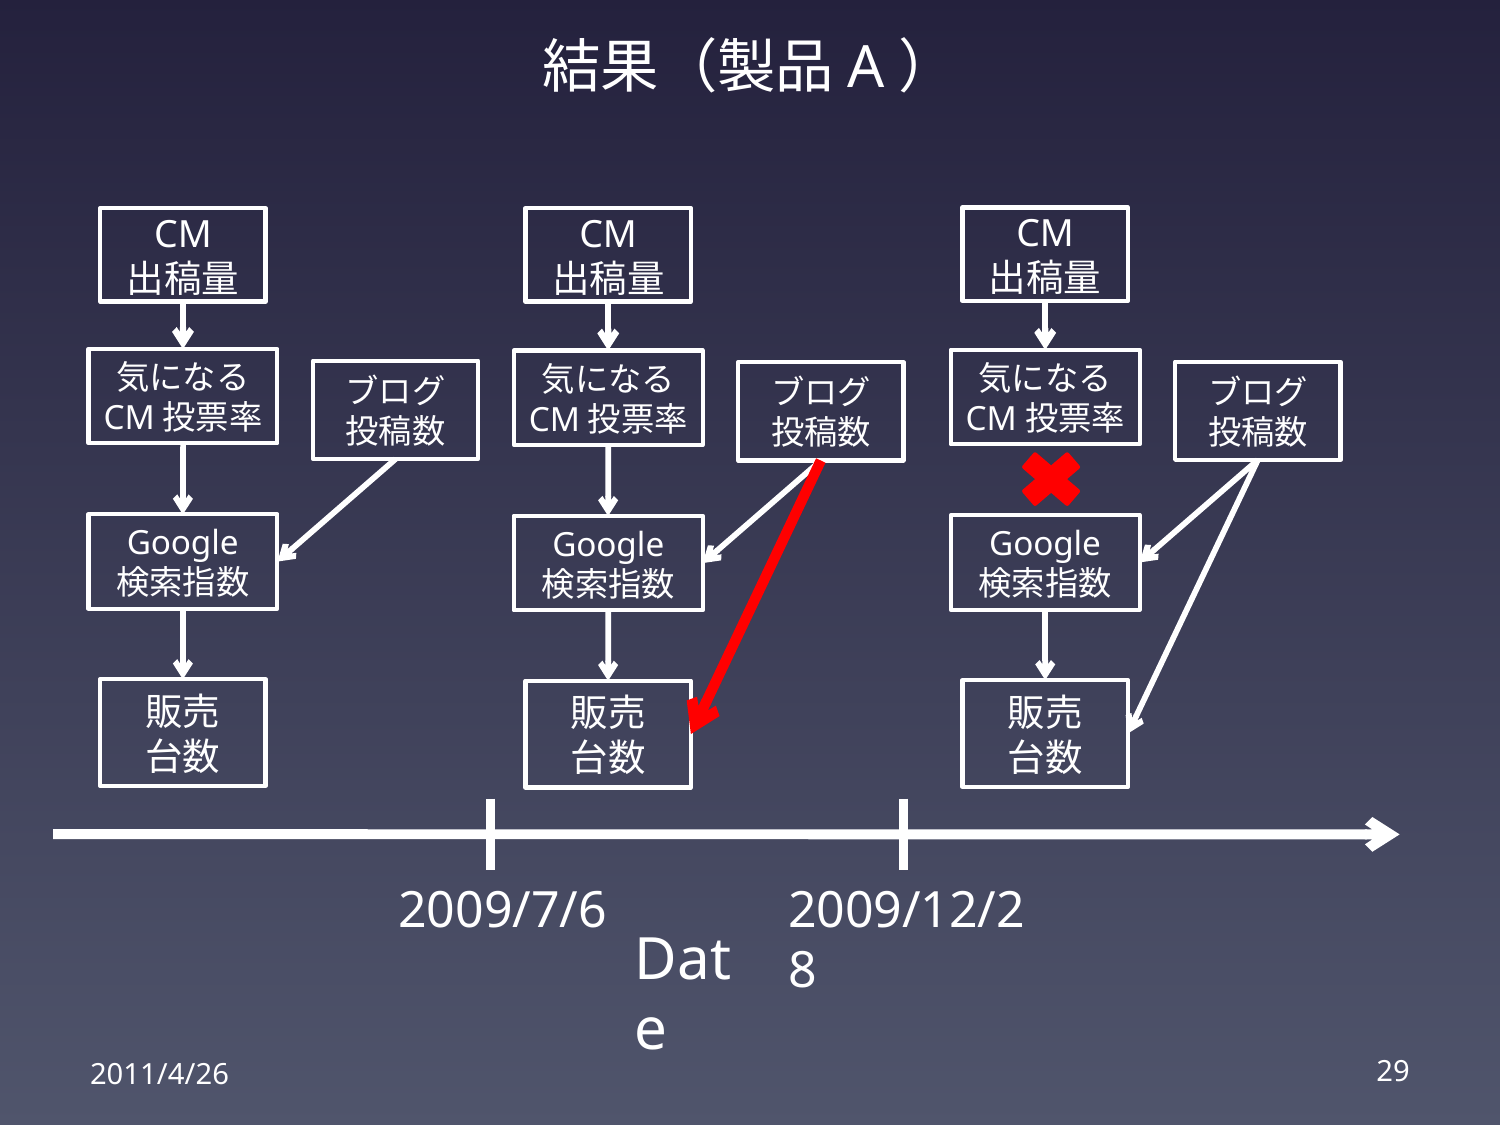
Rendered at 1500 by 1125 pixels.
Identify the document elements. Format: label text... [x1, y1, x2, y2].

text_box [88, 207, 479, 787]
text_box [618, 532, 893, 663]
text_box Date [620, 913, 774, 1069]
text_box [52, 798, 1400, 870]
title 結果（製品A） [75, 21, 1425, 126]
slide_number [75, 1042, 425, 1103]
text_box 2009/12/28 [773, 878, 1058, 1005]
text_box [950, 207, 1341, 788]
text_box 2009/7/6 [383, 878, 644, 945]
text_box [513, 207, 904, 788]
slide_number 29 [1074, 1042, 1425, 1103]
